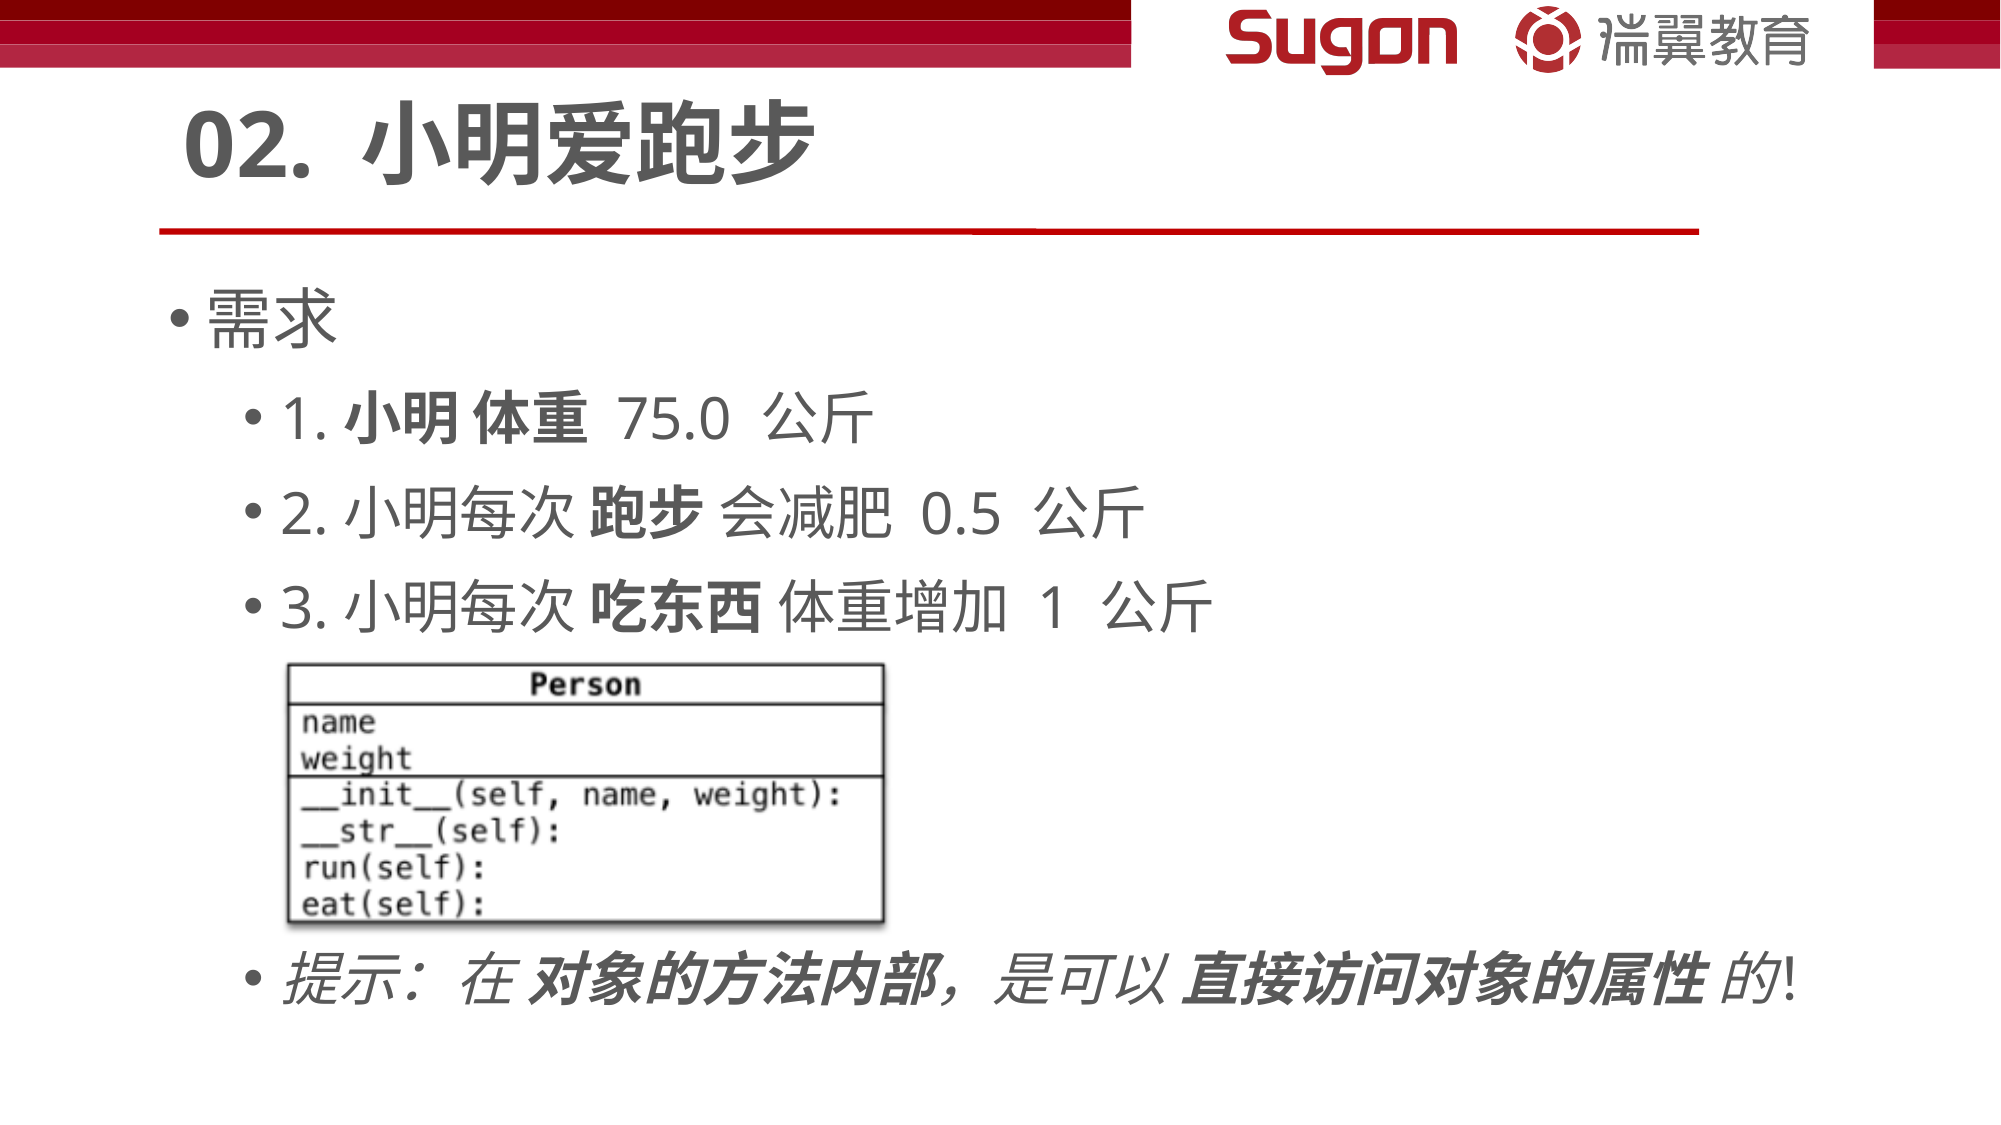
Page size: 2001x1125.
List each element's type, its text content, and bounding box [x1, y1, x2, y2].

picture [1515, 6, 1809, 73]
picture [1194, 0, 1484, 91]
picture [274, 653, 893, 937]
title 02. 小明爱跑步 [169, 91, 1895, 214]
list 需求 1.小明 体重 75.0 公斤 2.小明每次 跑步 会减肥 0.5 公斤 3.小明每次 吃东西 体重增加 1 公斤 提示：在 对象的方法内部，是可以 直接访问对象的属性 的！ [153, 253, 1879, 1028]
